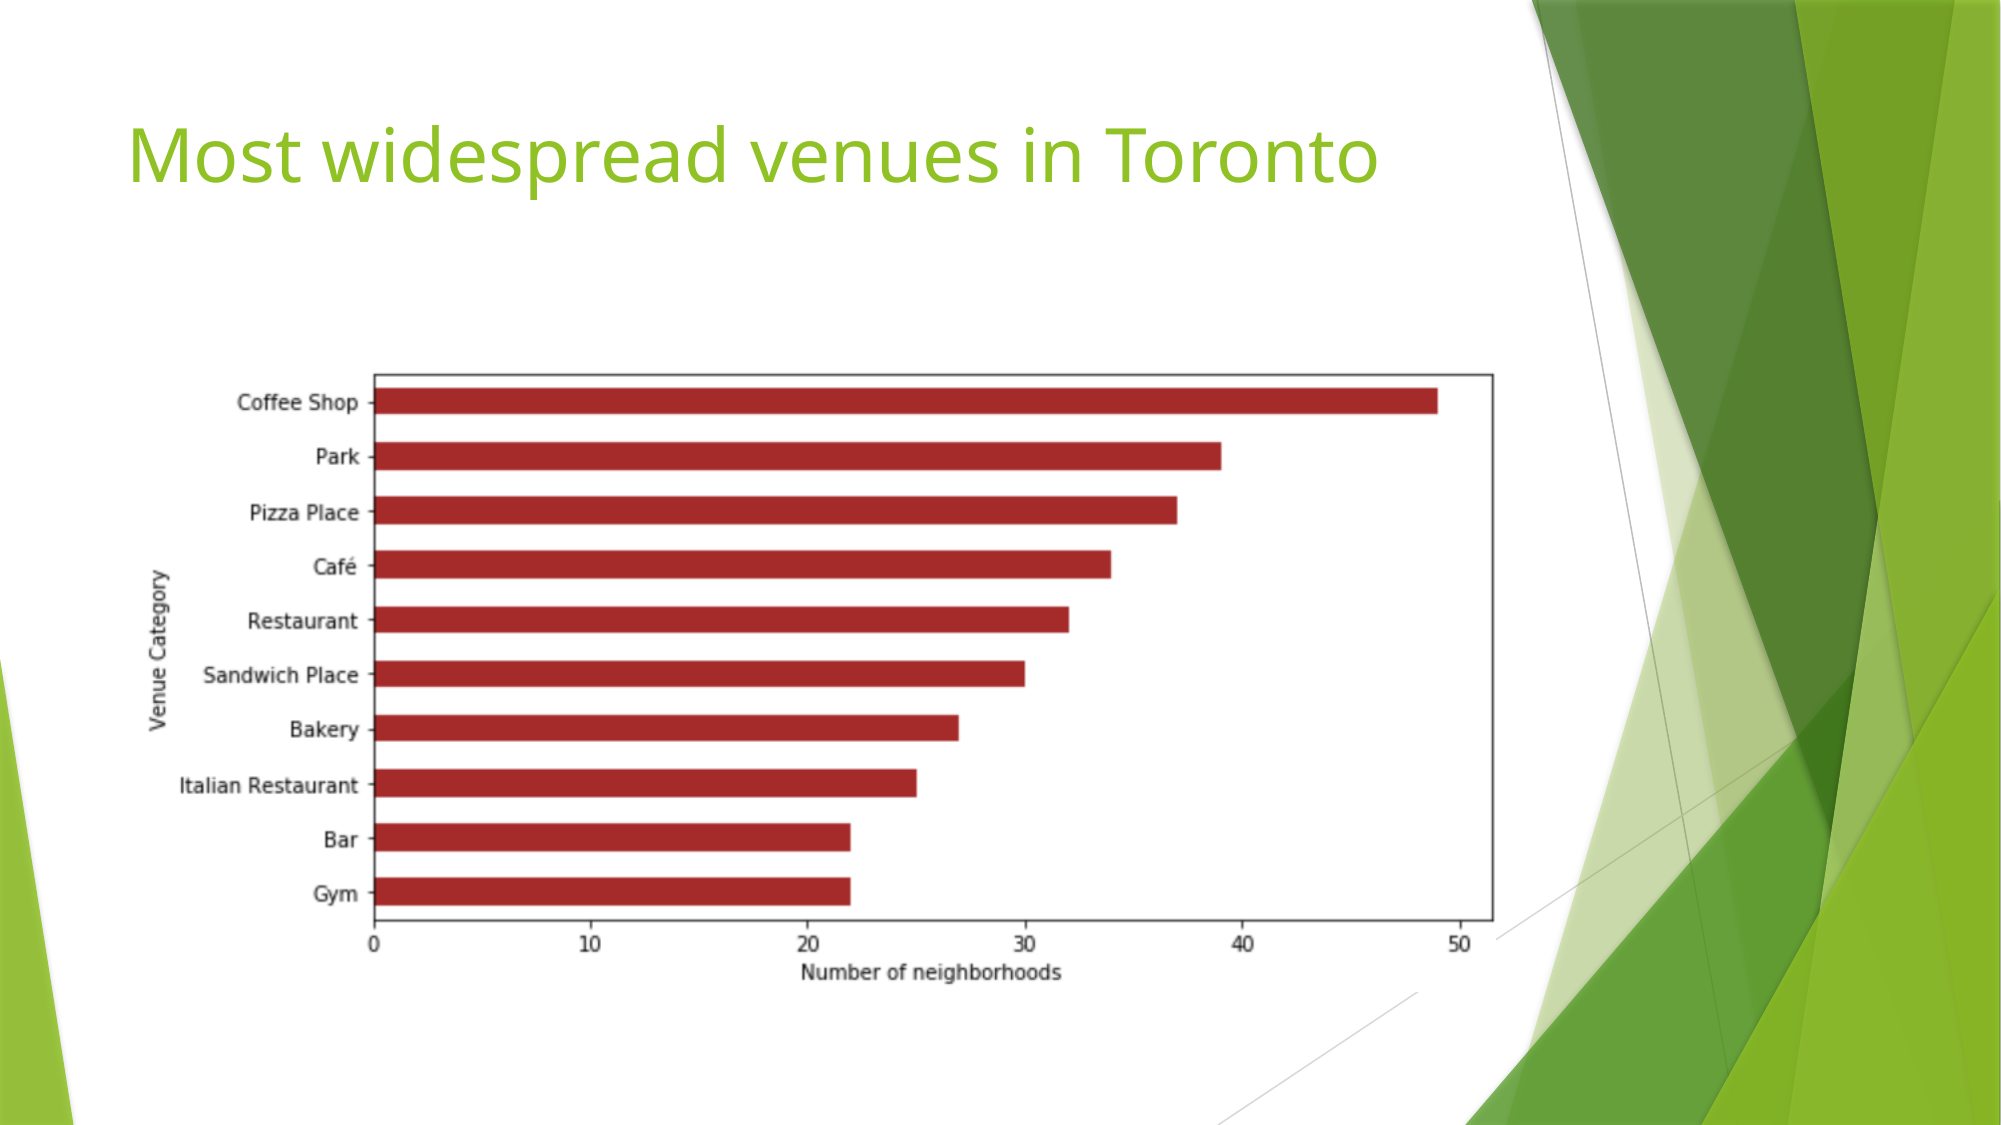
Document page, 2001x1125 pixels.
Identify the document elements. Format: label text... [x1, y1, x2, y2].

title Most widespread venues in Toronto [111, 99, 1522, 317]
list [136, 353, 1497, 992]
